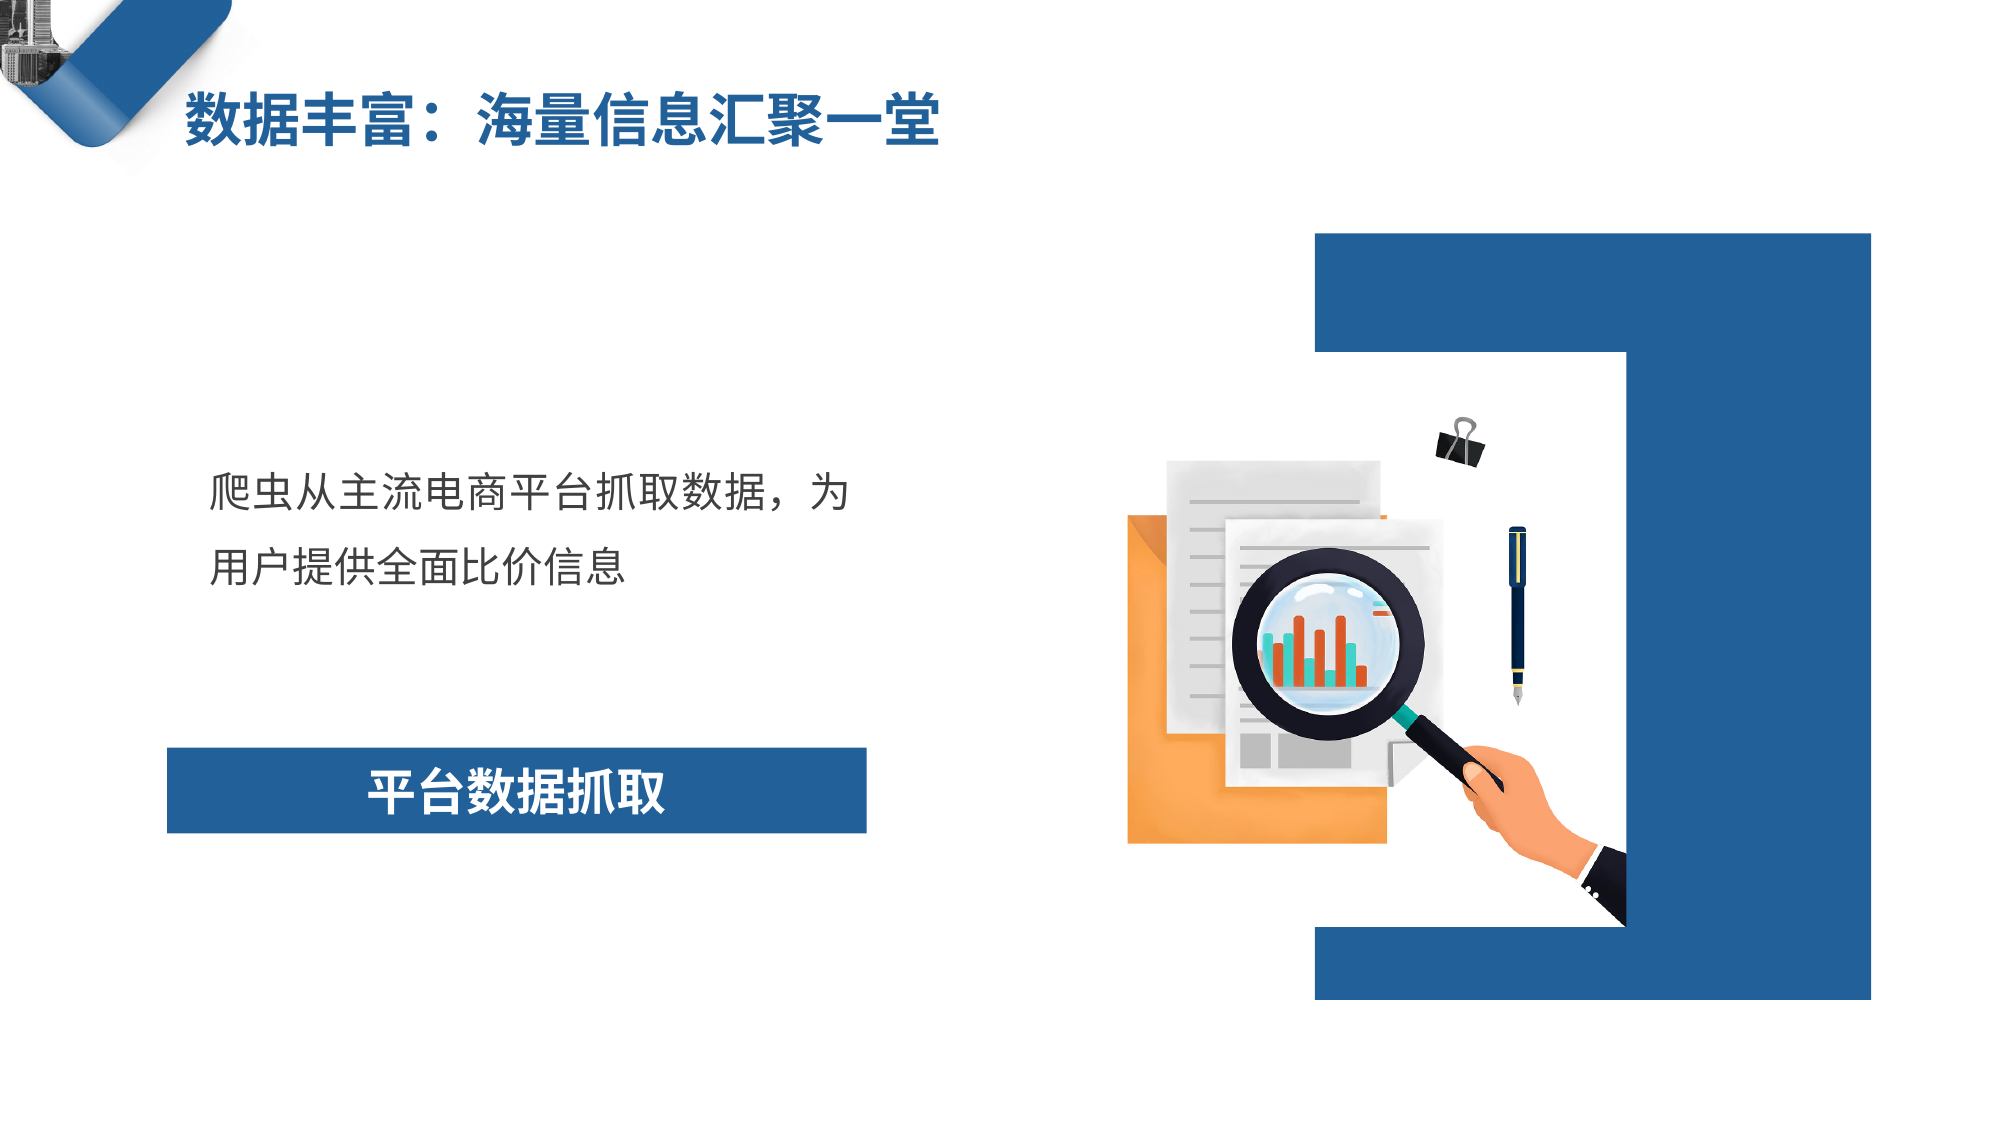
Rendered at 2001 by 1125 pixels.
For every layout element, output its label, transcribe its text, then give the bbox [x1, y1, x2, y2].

text_box [1051, 352, 1627, 928]
text_box 爬虫从主流电商平台抓取数据，为用户提供全面比价信息 [194, 433, 867, 594]
text_box [1314, 233, 1872, 1000]
picture [0, 0, 269, 181]
text_box 数据丰富：海量信息汇聚一堂 [169, 75, 1888, 162]
text_box 平台数据抓取 [167, 747, 867, 834]
